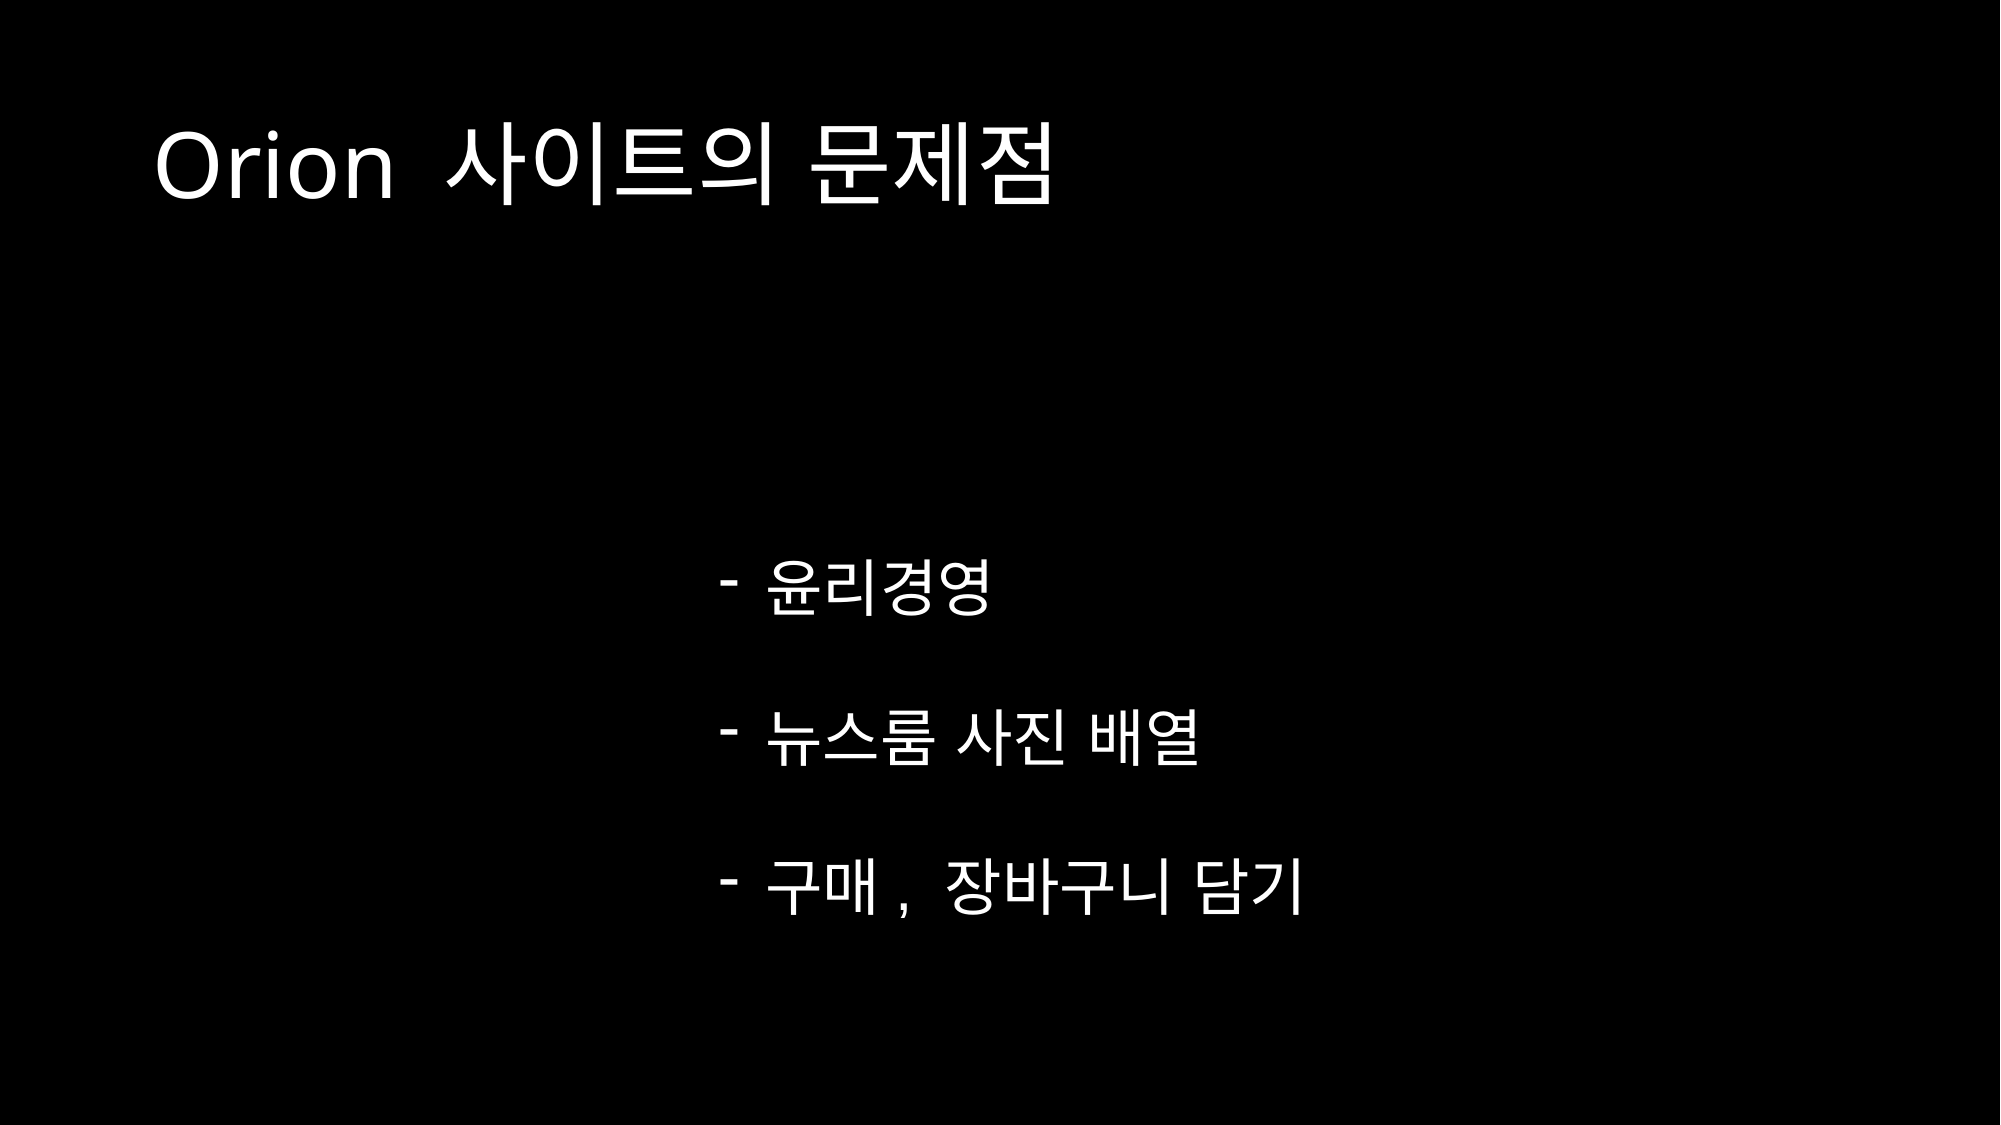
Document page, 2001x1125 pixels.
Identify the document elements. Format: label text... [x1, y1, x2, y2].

text_box 윤리경영 뉴스룸 사진 배열 구매, 장바구니 담기 [703, 466, 1323, 931]
title Orion 사이트의 문제점 [137, 59, 1863, 278]
